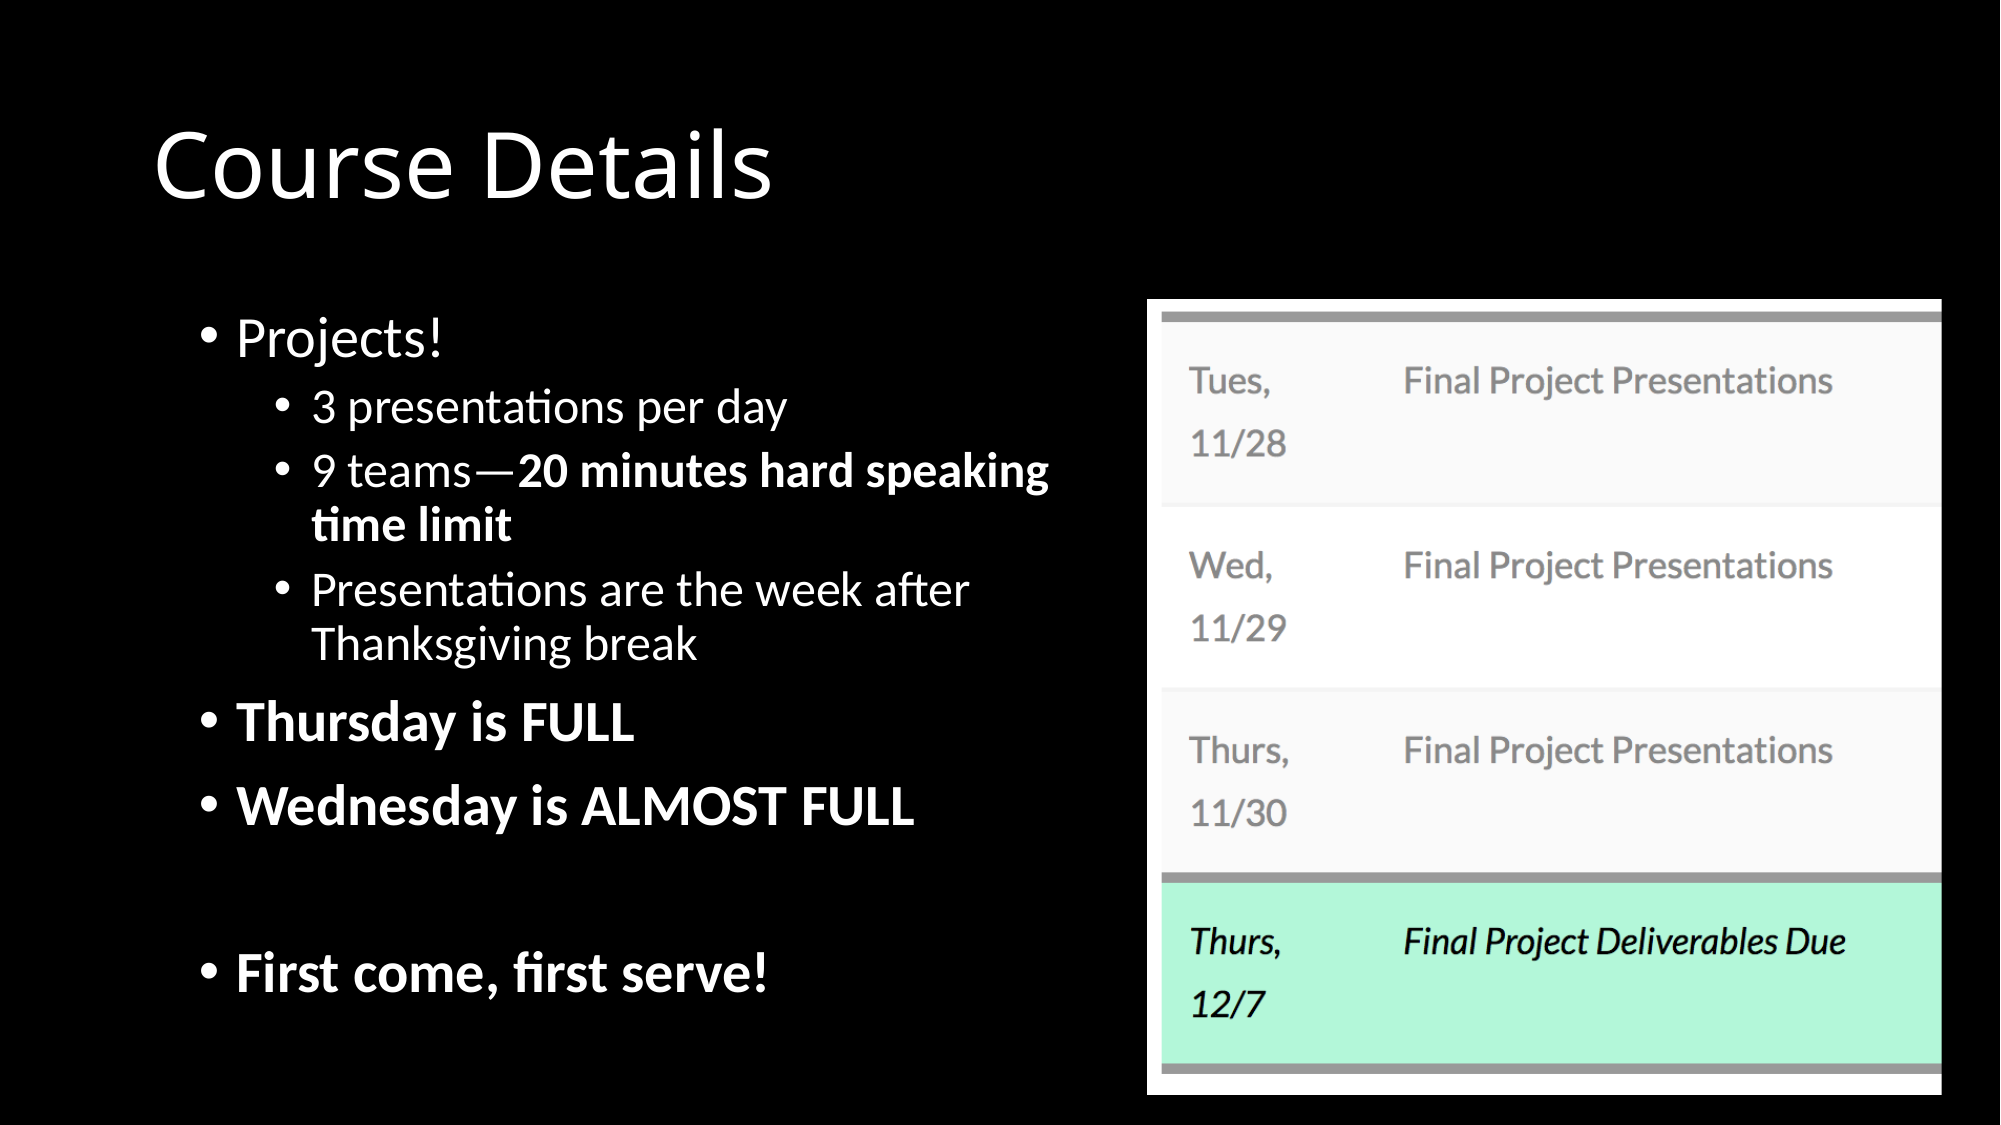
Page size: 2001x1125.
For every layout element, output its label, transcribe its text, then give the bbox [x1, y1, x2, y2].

picture [1147, 299, 1942, 1095]
title Course Details [137, 59, 1863, 278]
list Projects! 3 presentations per day 9 teams—20 minutes hard speaking time limit Presentations are the week after Thanksgiving break Thursday is FULL Wednesday is ALMOST FULL First come, first serve! [183, 299, 1148, 1125]
